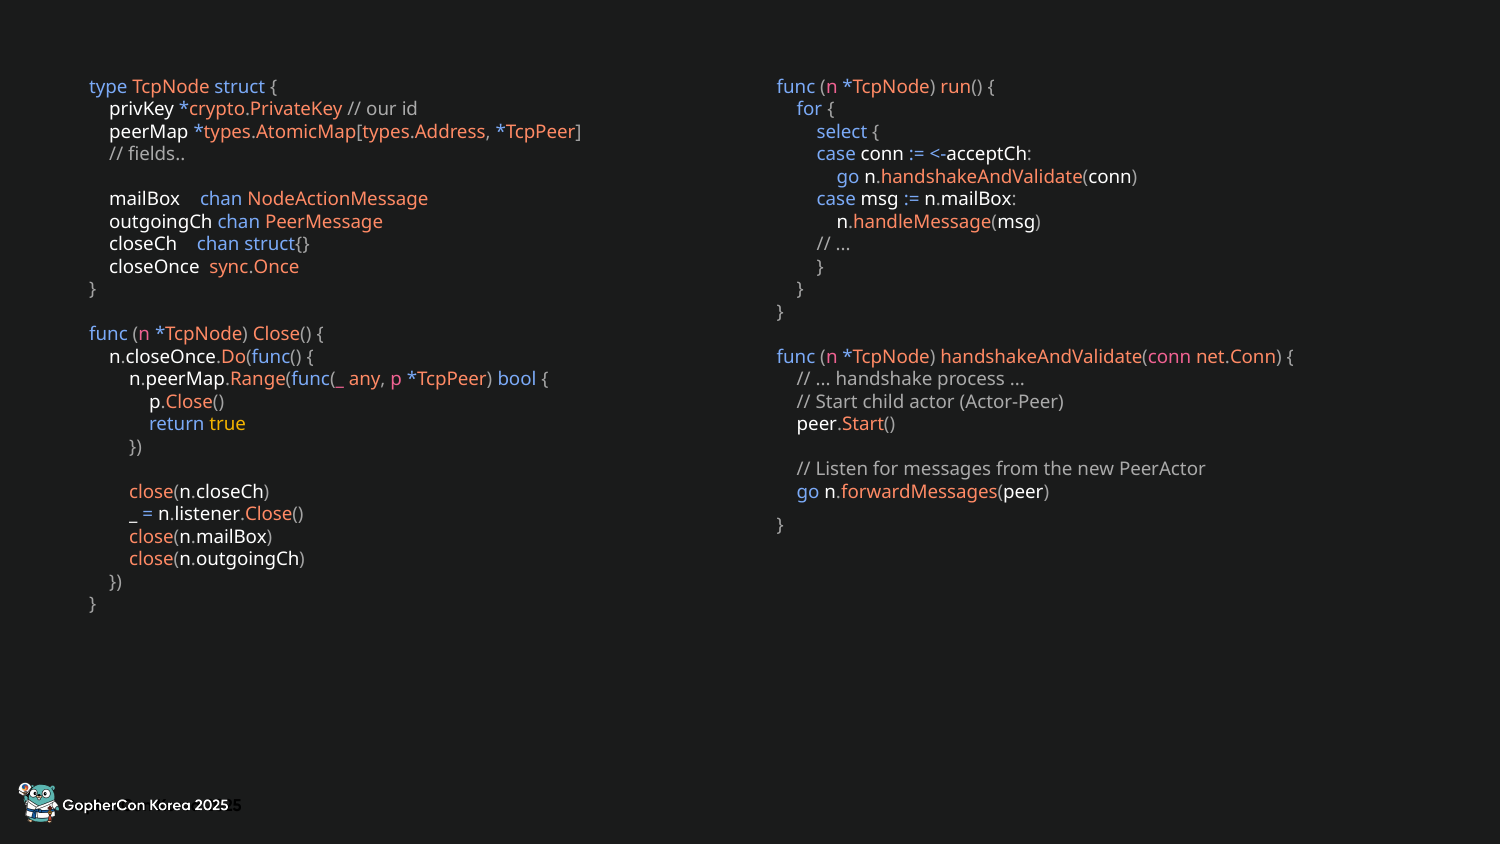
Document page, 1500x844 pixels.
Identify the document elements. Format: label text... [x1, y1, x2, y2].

picture [15, 780, 241, 826]
text_box type TcpNode struct { privKey *crypto.PrivateKey // our id peerMap *types.AtomicMap[types.Address, *TcpPeer] // fields.. mailBox chan NodeActionMessage outgoingCh chan PeerMessage closeCh chan struct{} closeOnce sync.Once } func (n *TcpNode) Close() { n.closeOnce.Do(func() { n.peerMap.Range(func(_ any, p *TcpPeer) bool { p.Close() return true }) close(n.closeCh) _ = n.listener.Close() close(n.mailBox) close(n.outgoingCh) }) } [74, 59, 723, 631]
text_box func (n *TcpNode) run() { for { select { case conn := <-acceptCh: go n.handshakeAndValidate(conn) case msg := n.mailBox: n.handleMessage(msg) // ... } } } func (n *TcpNode) handshakeAndValidate(conn net.Conn) { // ... handshake process ... // Start child actor (Actor-Peer) peer.Start() // Listen for messages from the new PeerActor go n.forwardMessages(peer) } [761, 59, 1427, 534]
